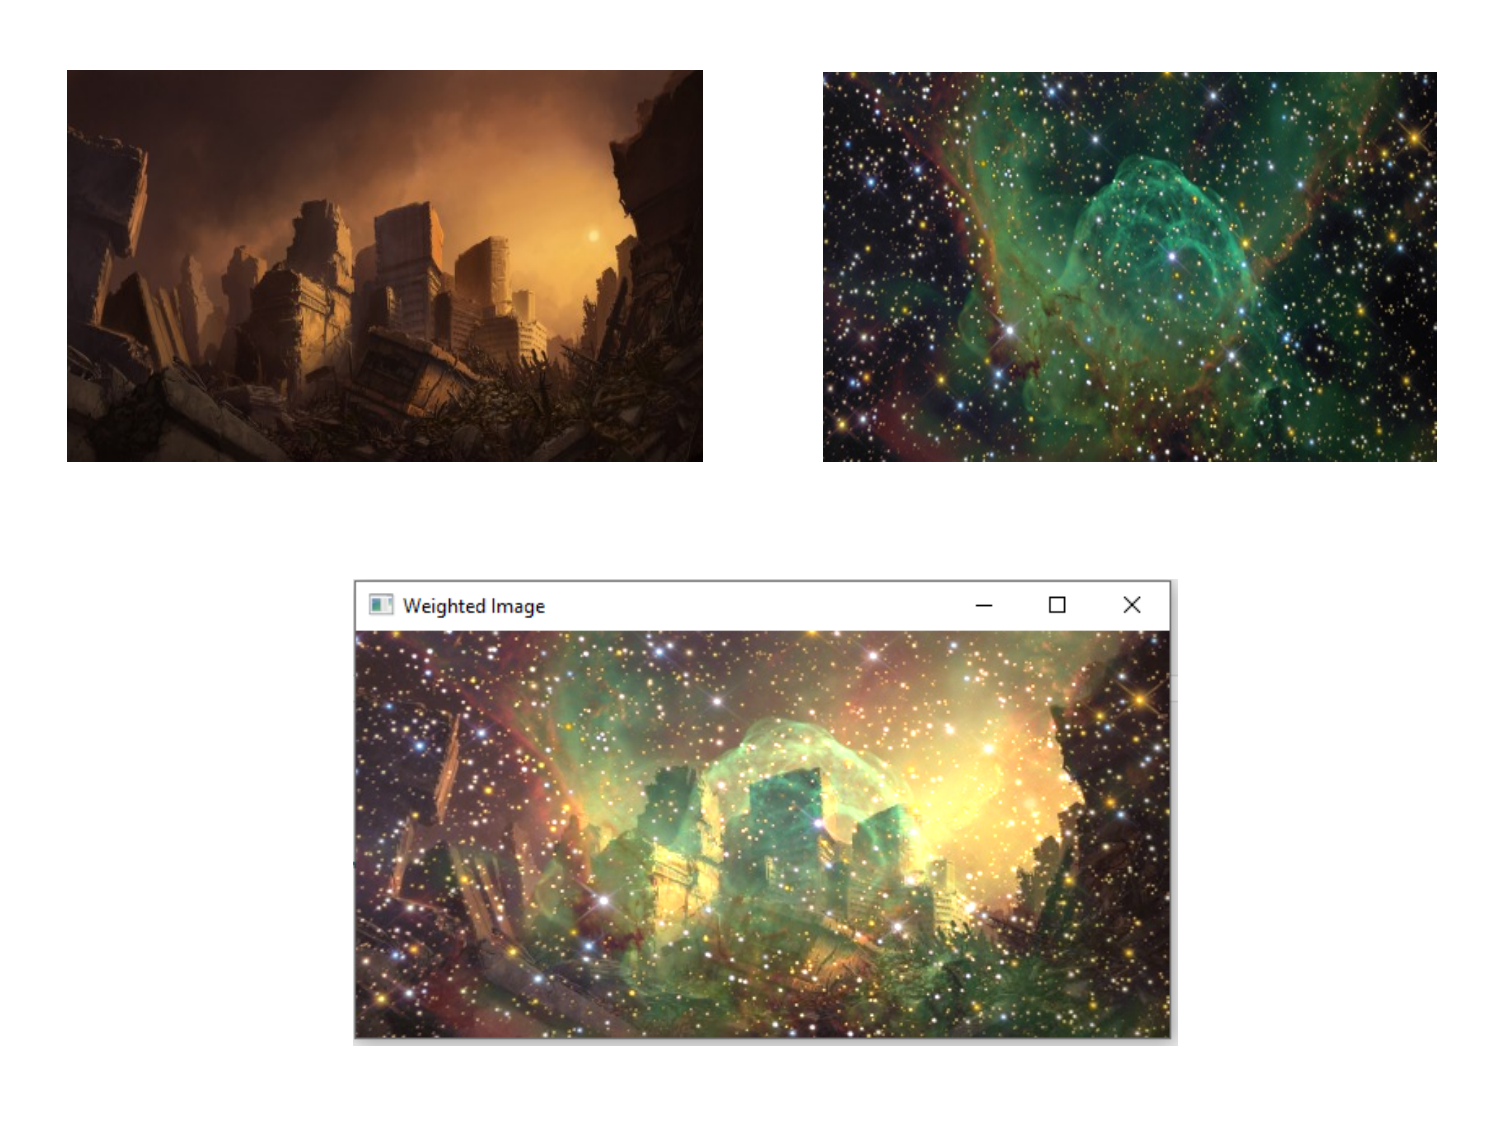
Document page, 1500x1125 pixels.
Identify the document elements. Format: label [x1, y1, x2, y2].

list [67, 70, 703, 462]
picture [823, 72, 1437, 462]
picture [353, 579, 1178, 1046]
